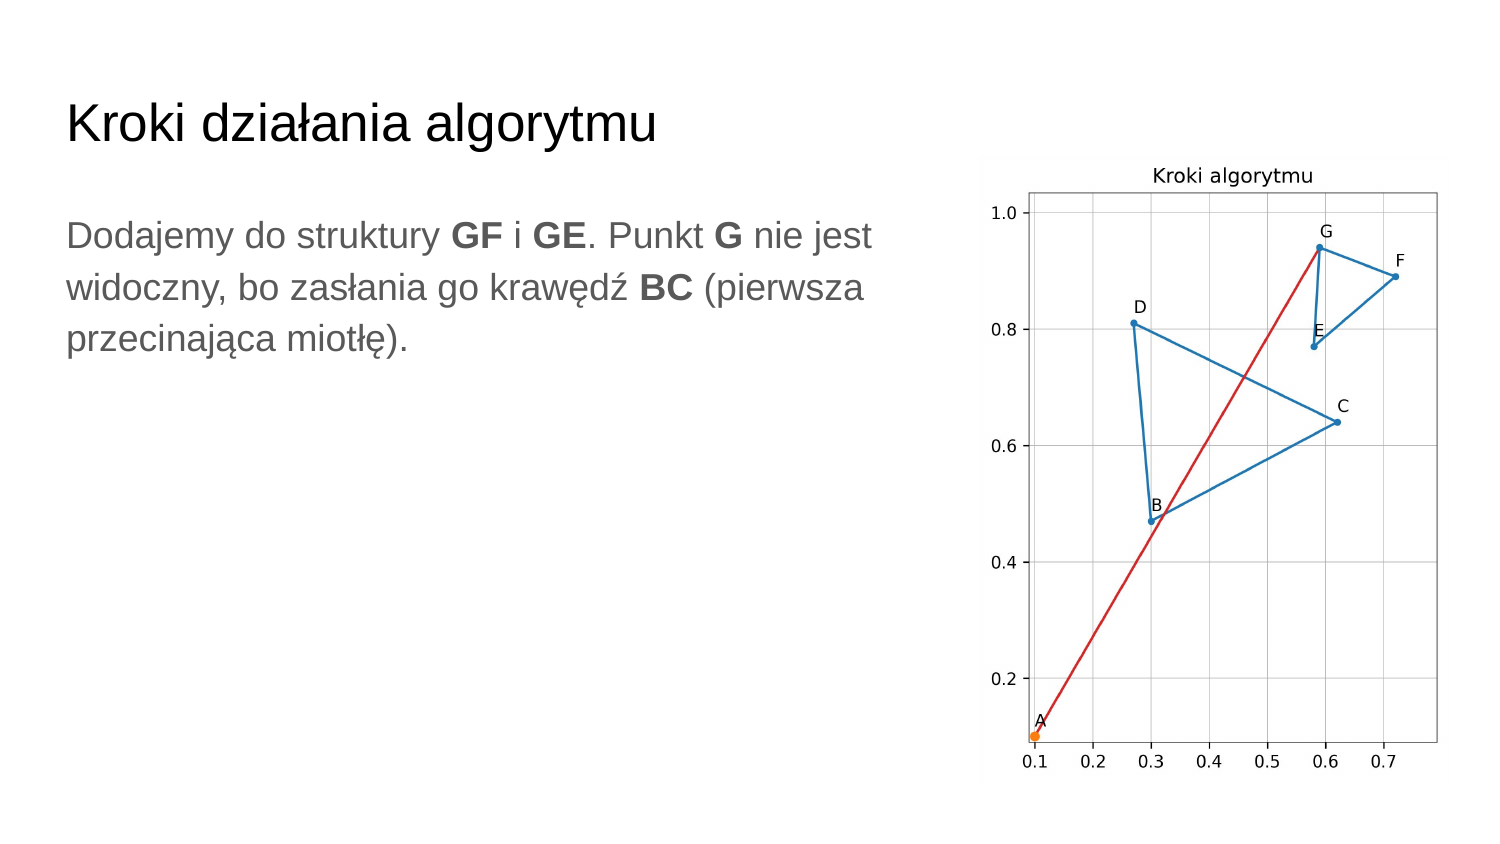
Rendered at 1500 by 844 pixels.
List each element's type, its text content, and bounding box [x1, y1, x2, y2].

picture [977, 155, 1450, 783]
title Kroki działania algorytmu [51, 72, 1449, 167]
list Dodajemy do struktury GF i GE. Punkt G nie jest widoczny, bo zasłania go krawędź BC (pierwsza przecinająca miotłę). [51, 189, 972, 750]
